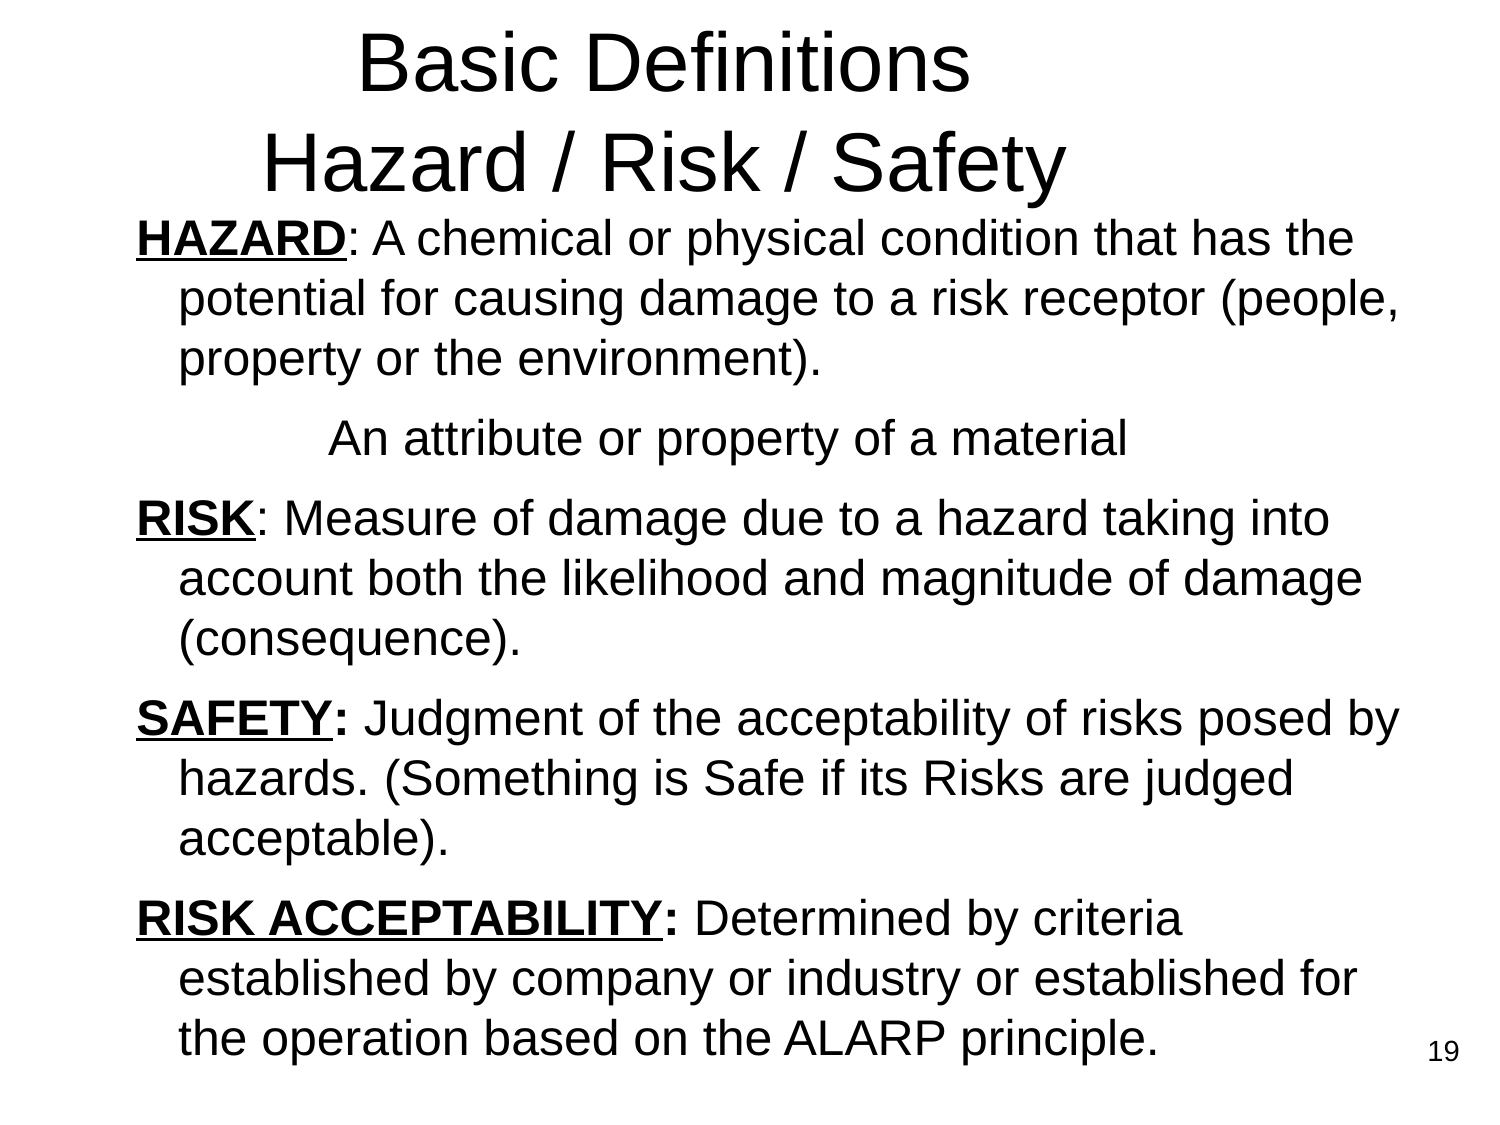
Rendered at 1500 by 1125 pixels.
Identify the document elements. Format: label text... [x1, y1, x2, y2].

title Basic Definitions Hazard / Risk / Safety [73, 37, 1257, 179]
slide_number 19 [1124, 1024, 1476, 1104]
list HAZARD: A chemical or physical condition that has the potential for causing damage to a risk receptor (people, property or the environment). An attribute or property of a material RISK: Measure of damage due to a hazard taking into account both the likelihood and magnitude of damage (consequence). SAFETY: Judgment of the acceptability of risks posed by hazards. (Something is Safe if its Risks are judged acceptable). RISK ACCEPTABILITY: Determined by criteria established by company or industry or established for the operation based on the ALARP principle. There are degrees of risk and hence degrees of safety. [125, 200, 1438, 1113]
